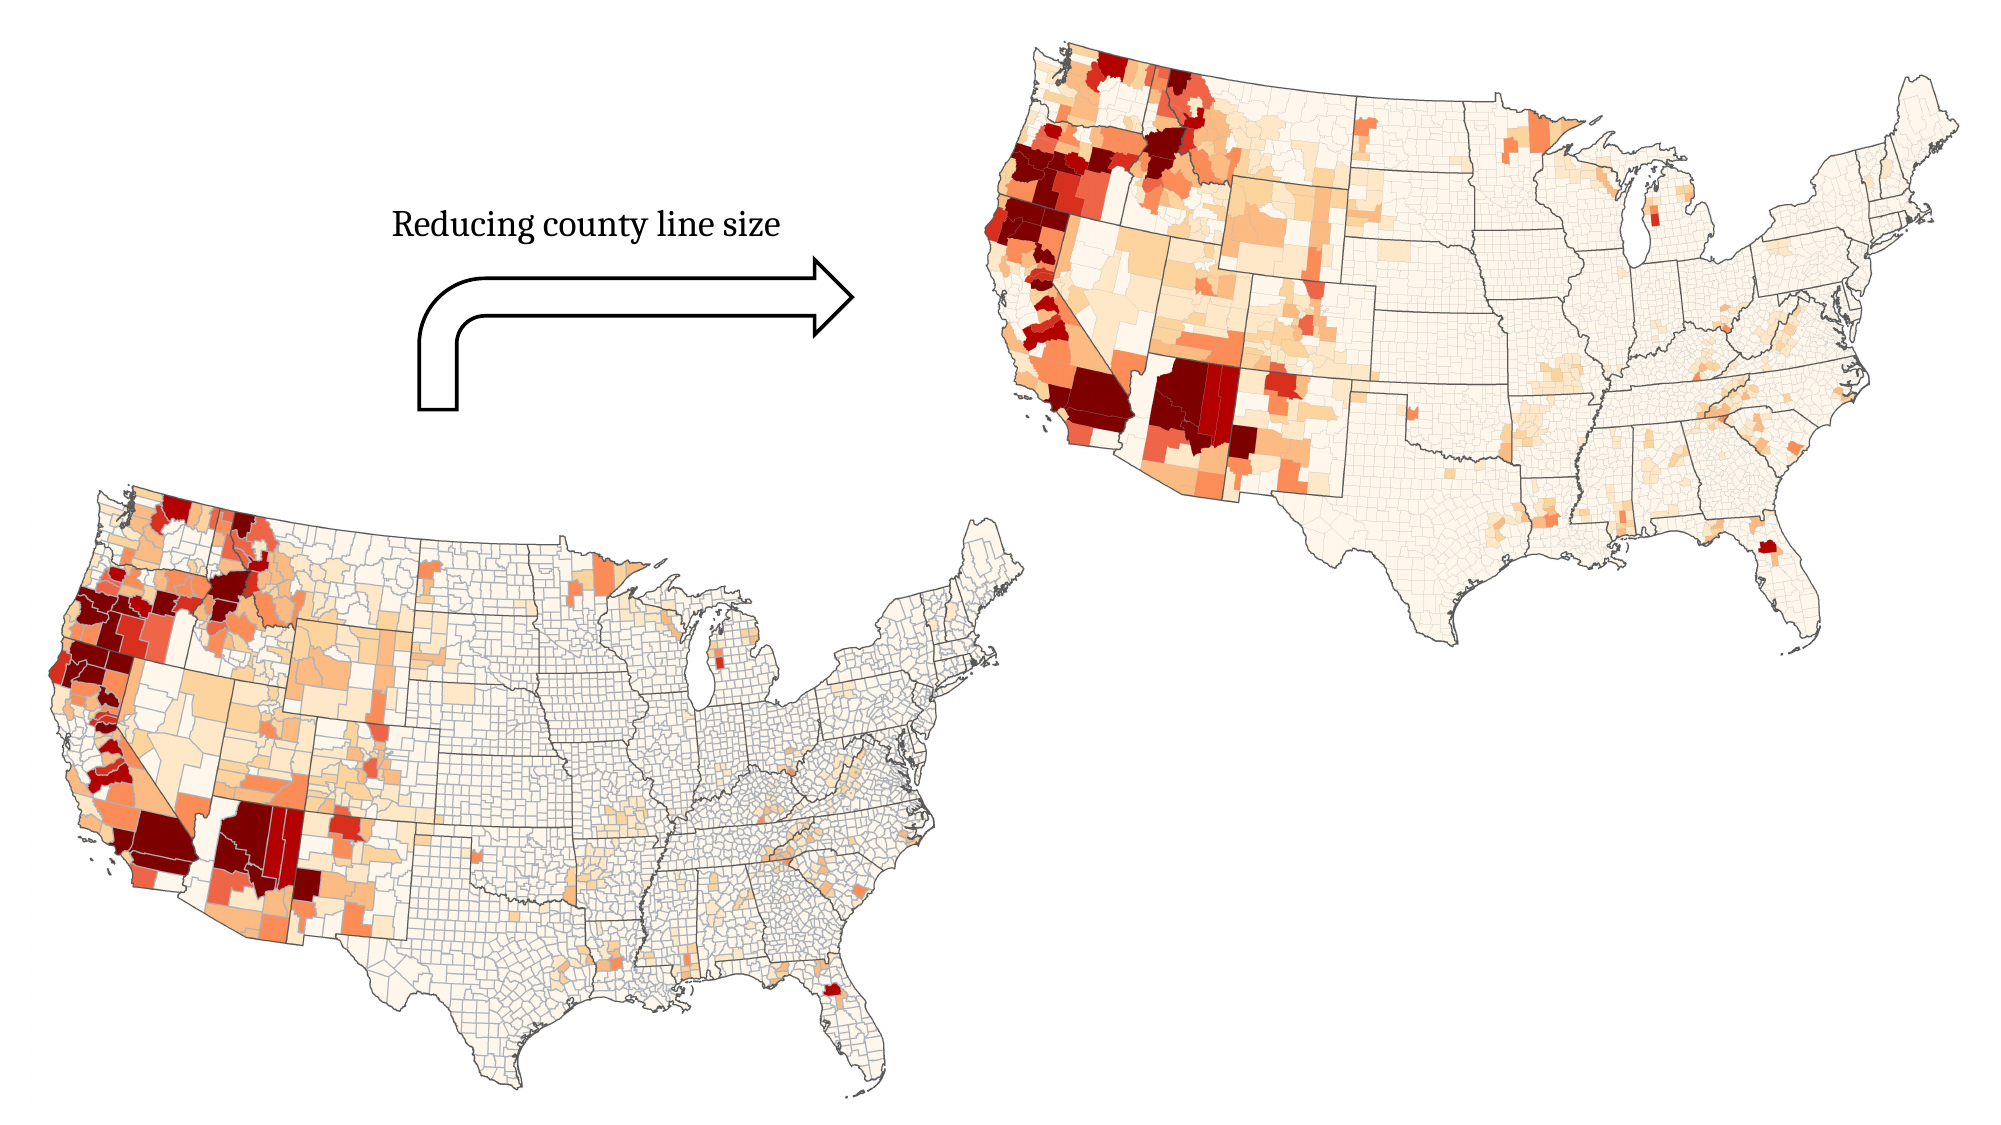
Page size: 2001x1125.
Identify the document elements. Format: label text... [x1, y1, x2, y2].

text_box Reducing county line size [376, 191, 797, 252]
picture [27, 35, 1973, 1114]
text_box [418, 257, 854, 411]
